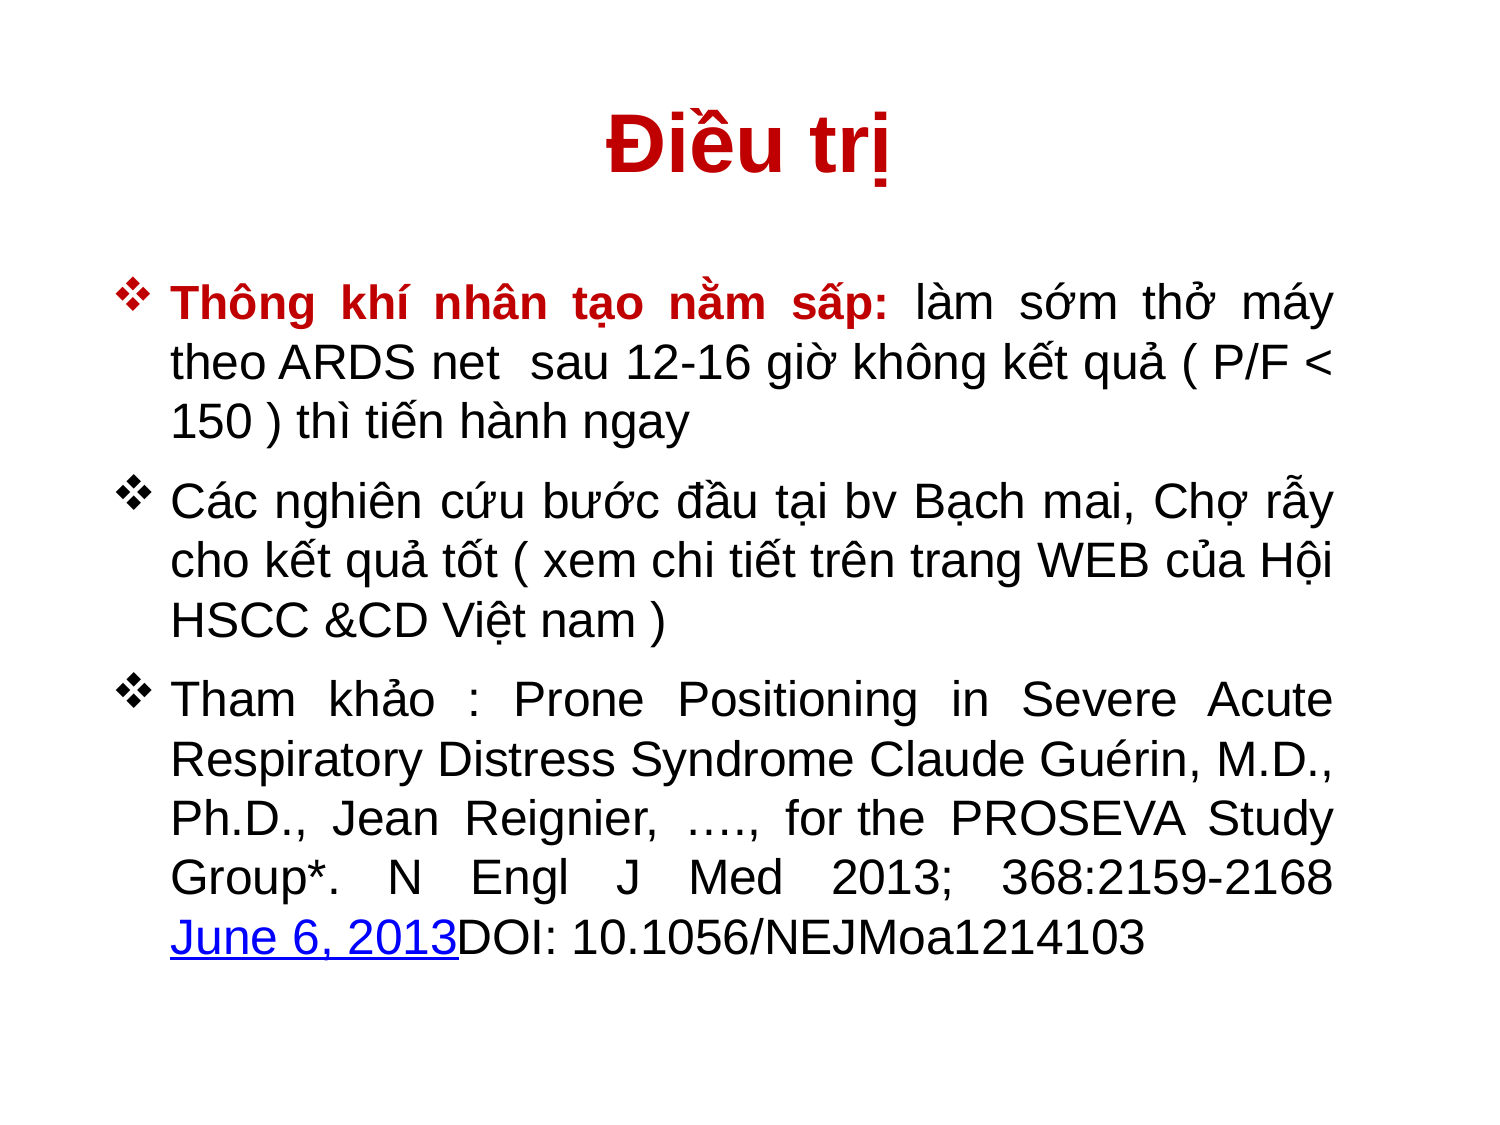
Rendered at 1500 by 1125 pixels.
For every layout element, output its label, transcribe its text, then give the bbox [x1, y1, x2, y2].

title Điều trị [75, 45, 1425, 233]
list Thông khí nhân tạo nằm sấp: làm sớm thở máy theo ARDS net sau 12-16 giờ không kết quả ( P/F < 150 ) thì tiến hành ngay Các nghiên cứu bước đầu tại bv Bạch mai, Chợ rẫy cho kết quả tốt ( xem chi tiết trên trang WEB của Hội HSCC &CD Việt nam ) Tham khảo : Prone Positioning in Severe Acute Respiratory Distress Syndrome Claude Guérin, M.D., Ph.D., Jean Reignier, …., for the PROSEVA Study Group*. N Engl J Med 2013; 368:2159-2168June 6, 2013DOI: 10.1056/NEJMoa1214103 [37, 262, 1350, 974]
